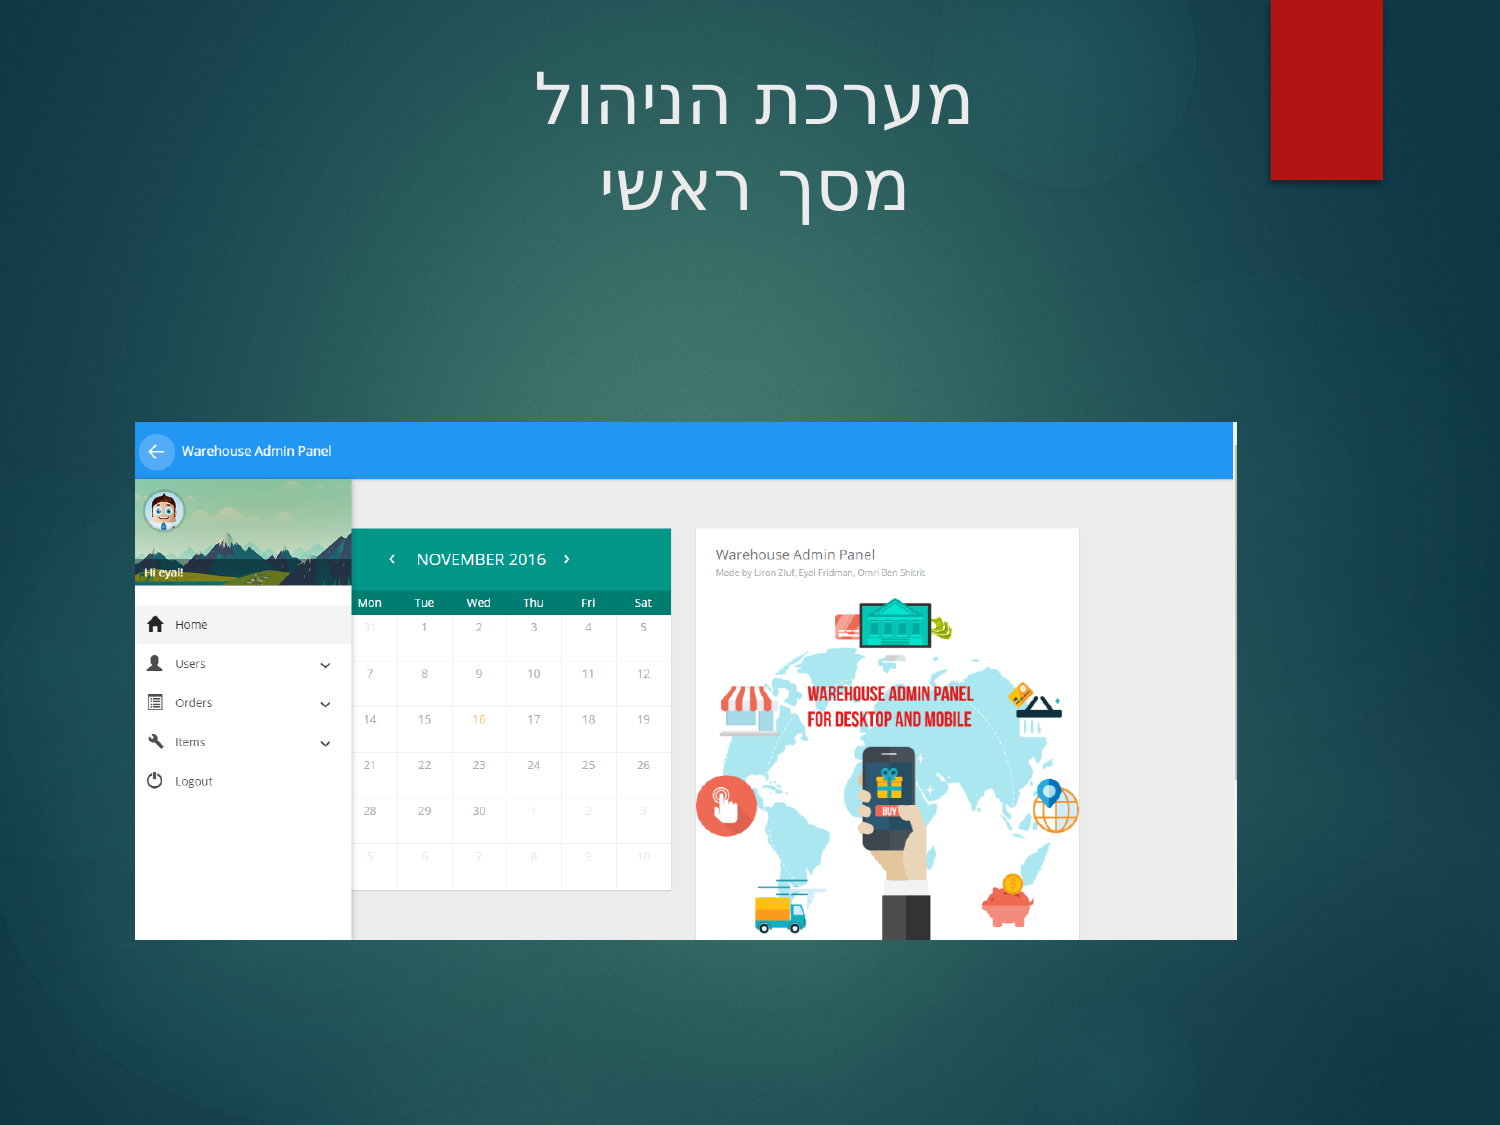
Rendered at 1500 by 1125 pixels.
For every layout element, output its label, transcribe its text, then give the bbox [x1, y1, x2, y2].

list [135, 421, 1237, 940]
title מערכת הניהול מסך ראשי [75, 45, 1436, 233]
